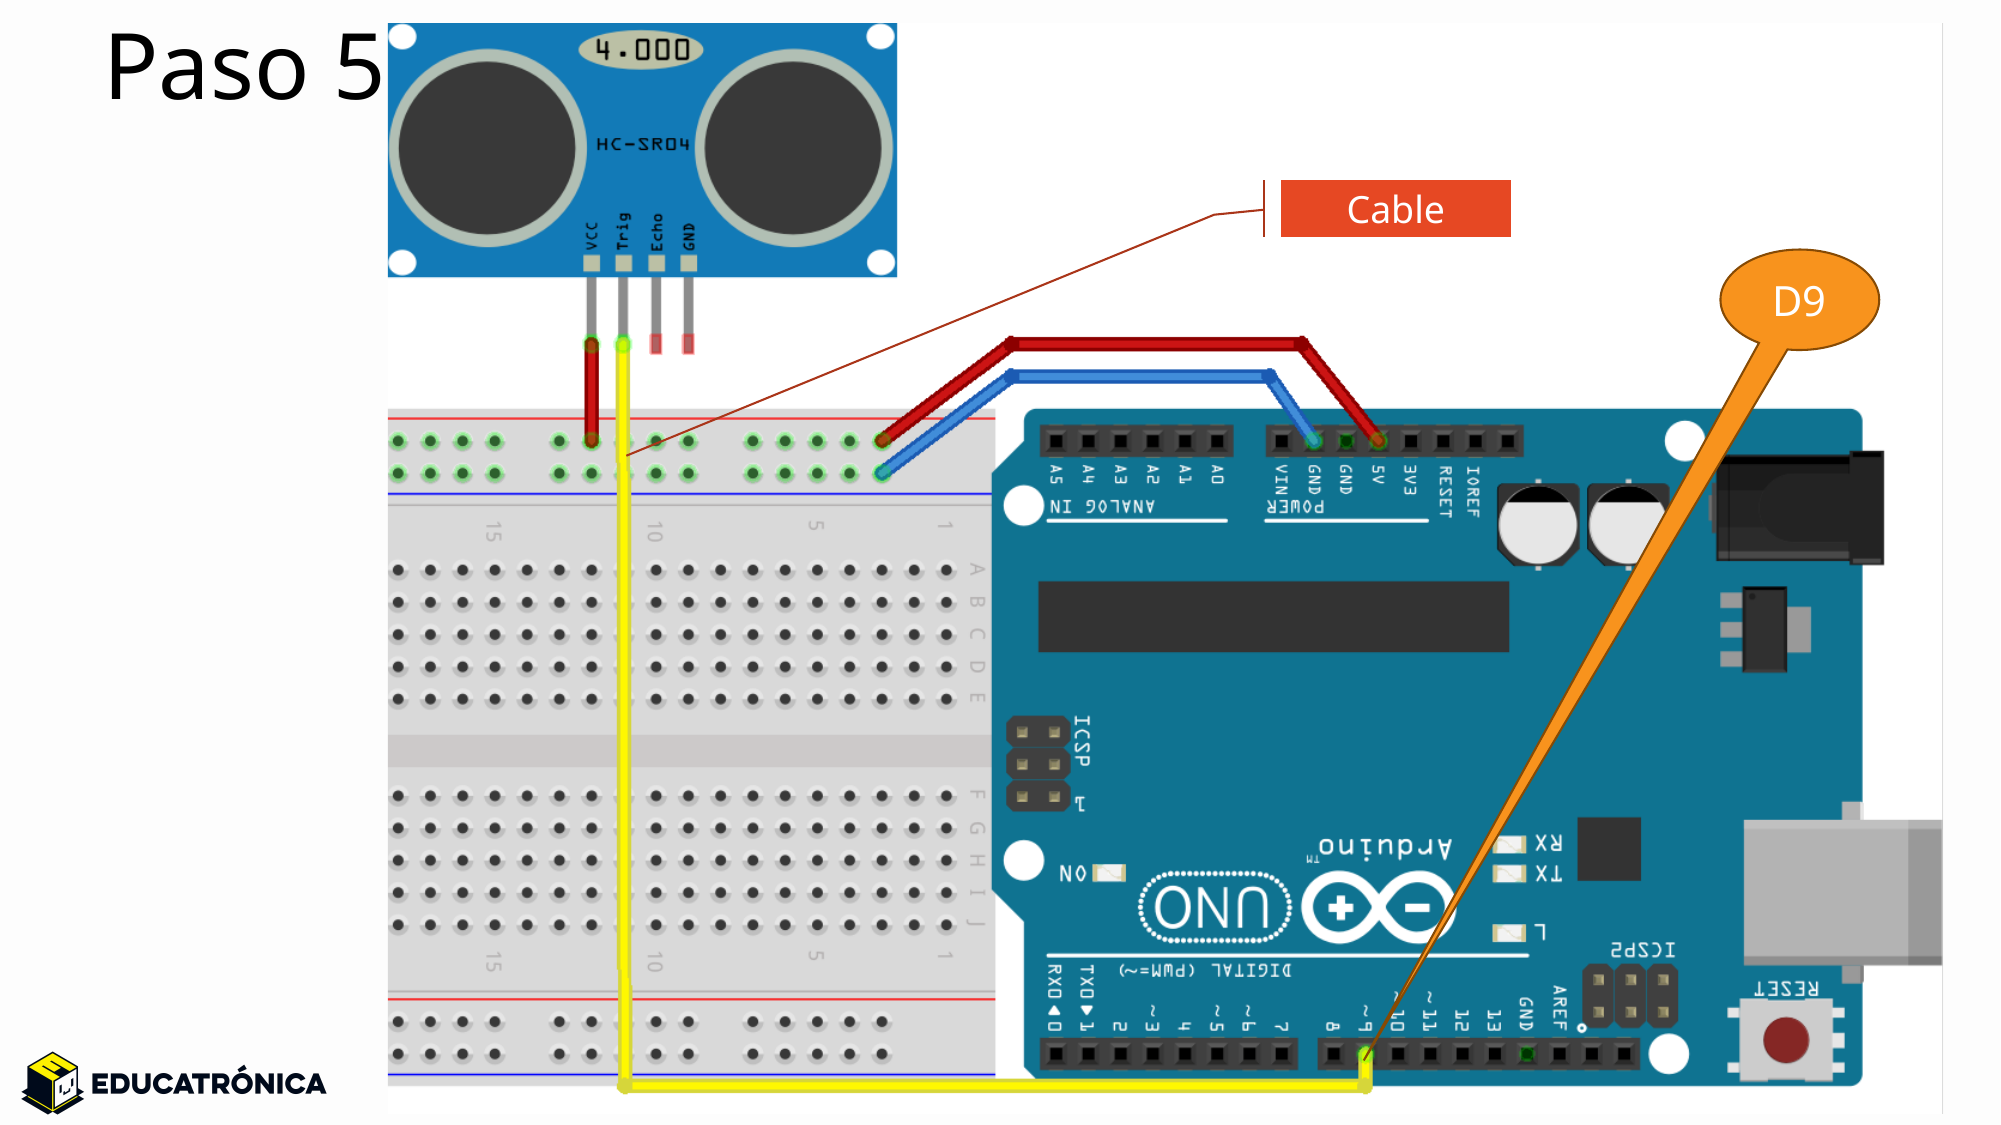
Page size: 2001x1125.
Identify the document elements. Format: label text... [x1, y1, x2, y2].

title Paso 5 [88, 7, 1912, 133]
picture [387, 22, 1949, 1114]
picture [19, 1048, 330, 1118]
